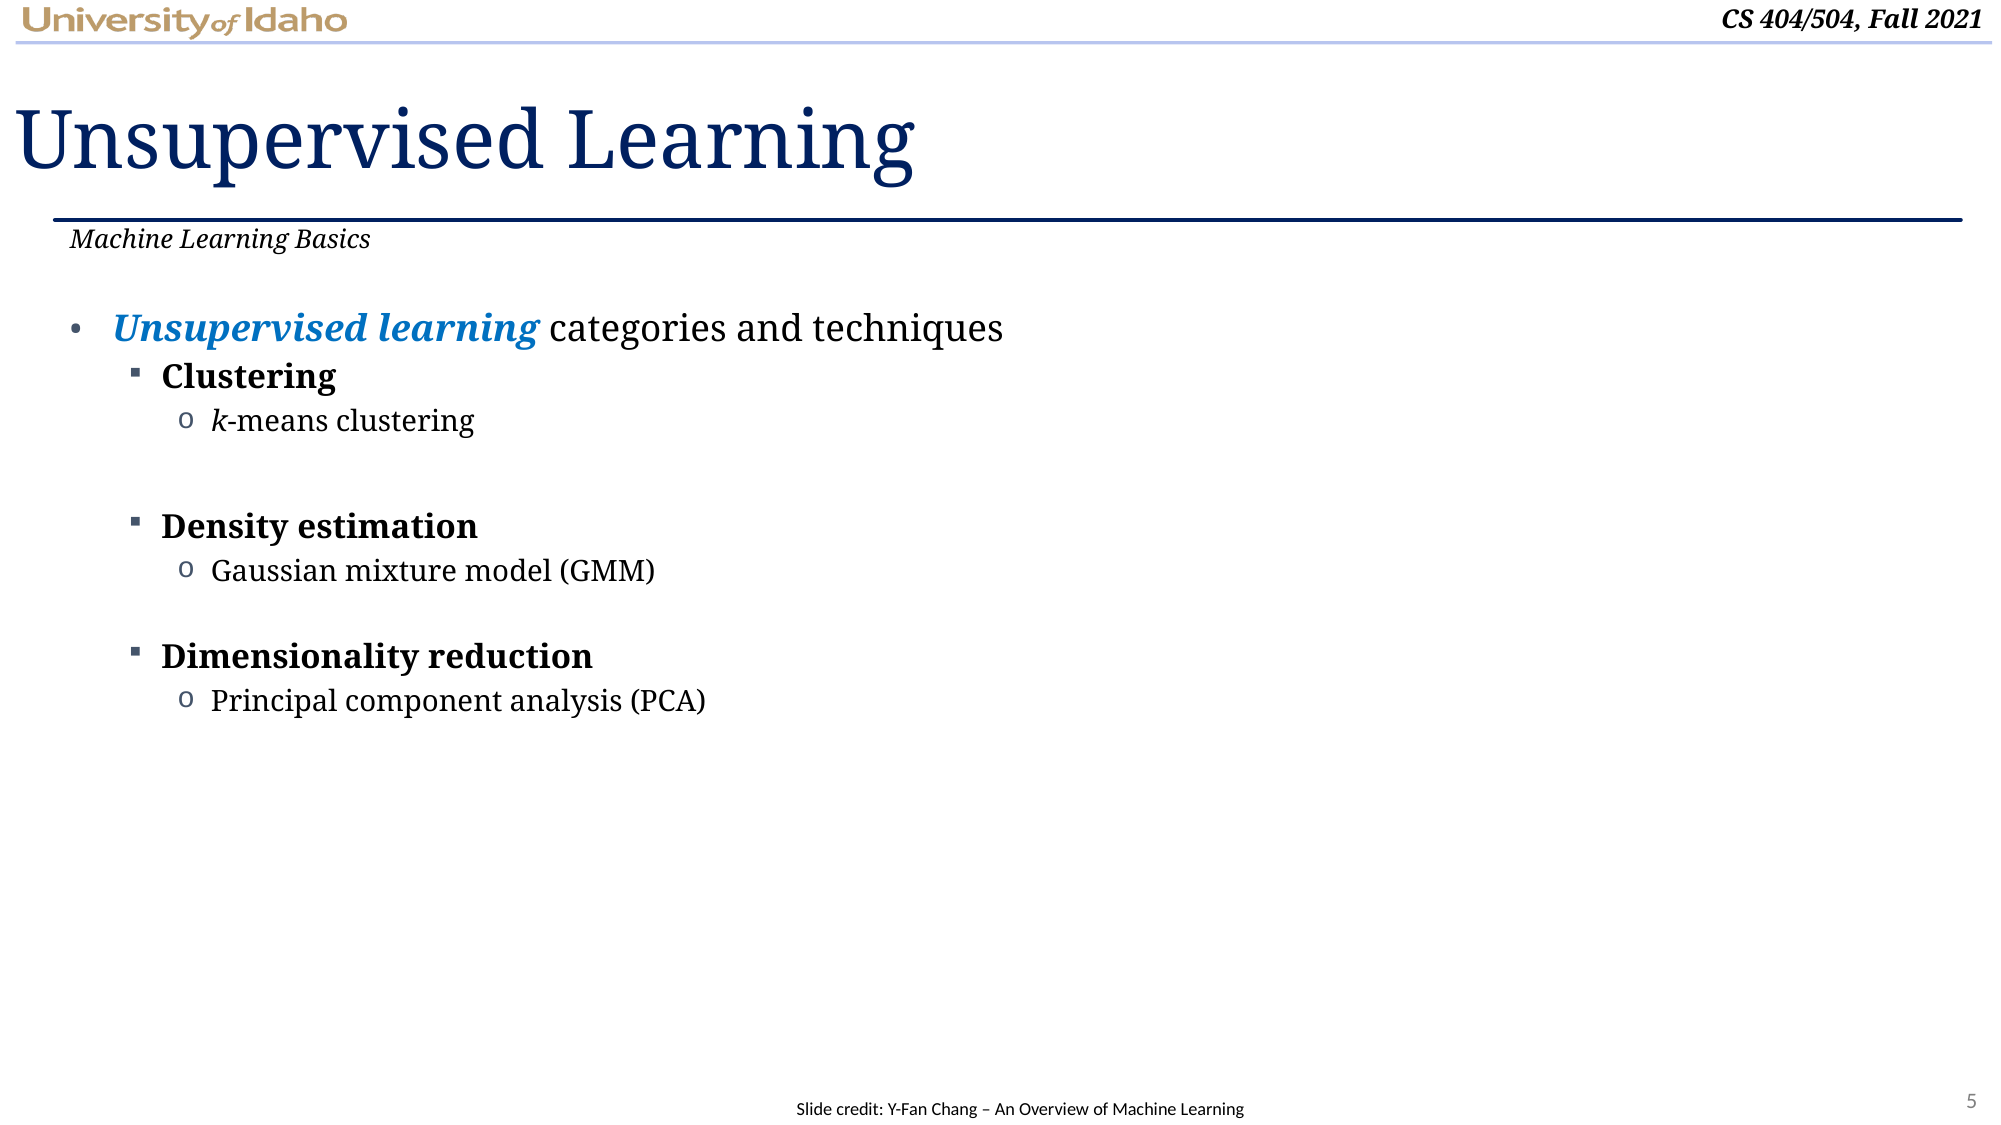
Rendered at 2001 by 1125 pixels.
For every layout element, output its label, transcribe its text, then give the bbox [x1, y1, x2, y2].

title Unsupervised Learning [0, 66, 2000, 219]
text_box Slide credit: Y-Fan Chang – An Overview of Machine Learning [520, 1089, 1522, 1125]
list Machine Learning Basics [55, 218, 1287, 270]
list Unsupervised learning categories and techniques Clustering k-means clustering Density estimation Gaussian mixture model (GMM) Dimensionality reduction Principal component analysis (PCA) [55, 302, 1961, 1080]
picture [23, 7, 347, 40]
